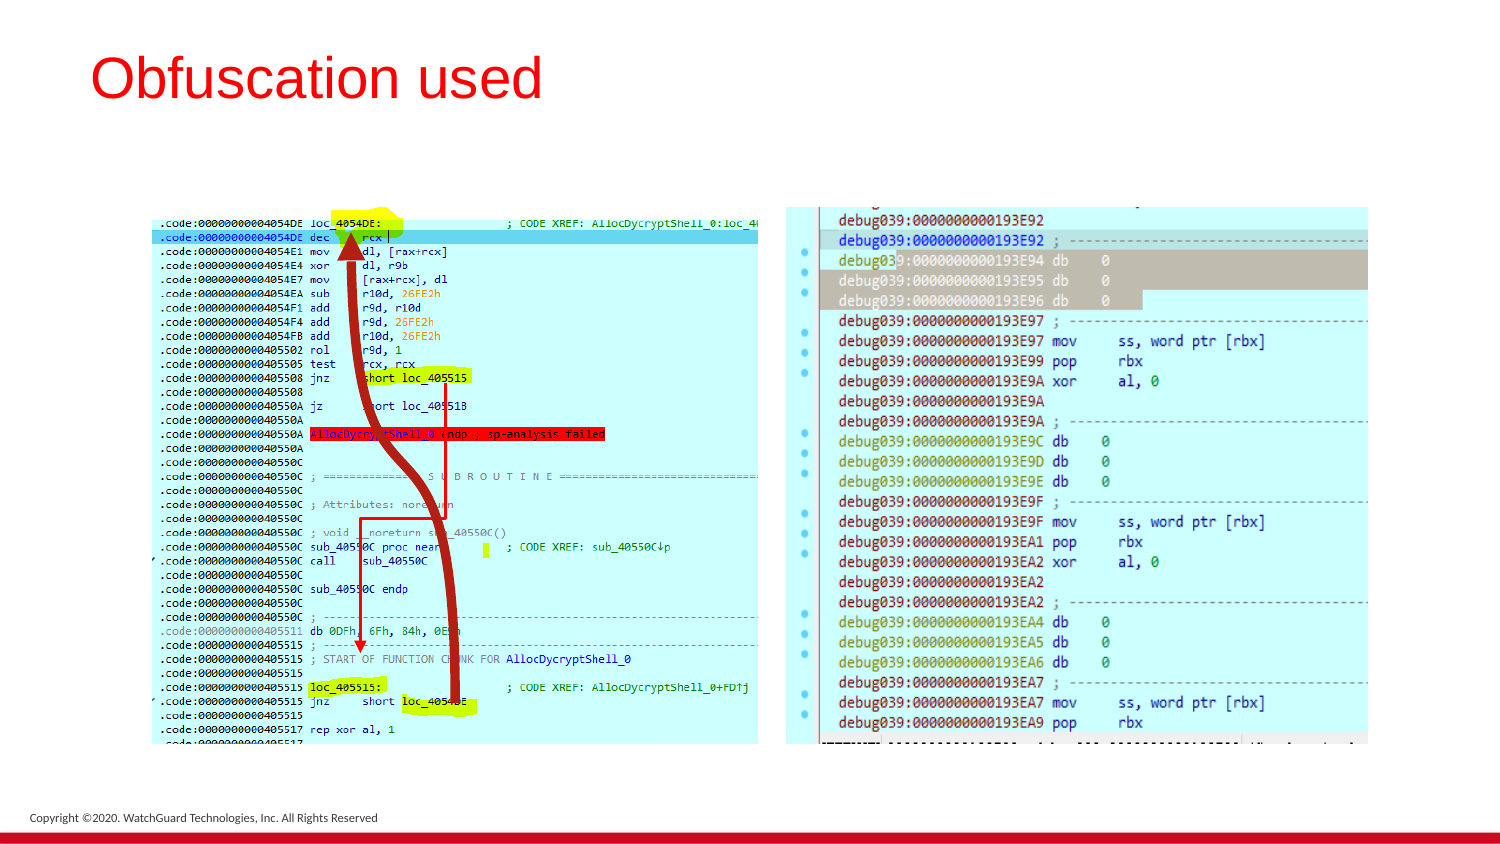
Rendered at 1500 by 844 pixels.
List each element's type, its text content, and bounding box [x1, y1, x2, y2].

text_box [167, 415, 639, 520]
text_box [267, 528, 539, 562]
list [152, 207, 758, 744]
title Obfuscation used [75, 33, 1425, 117]
picture [786, 207, 1369, 744]
